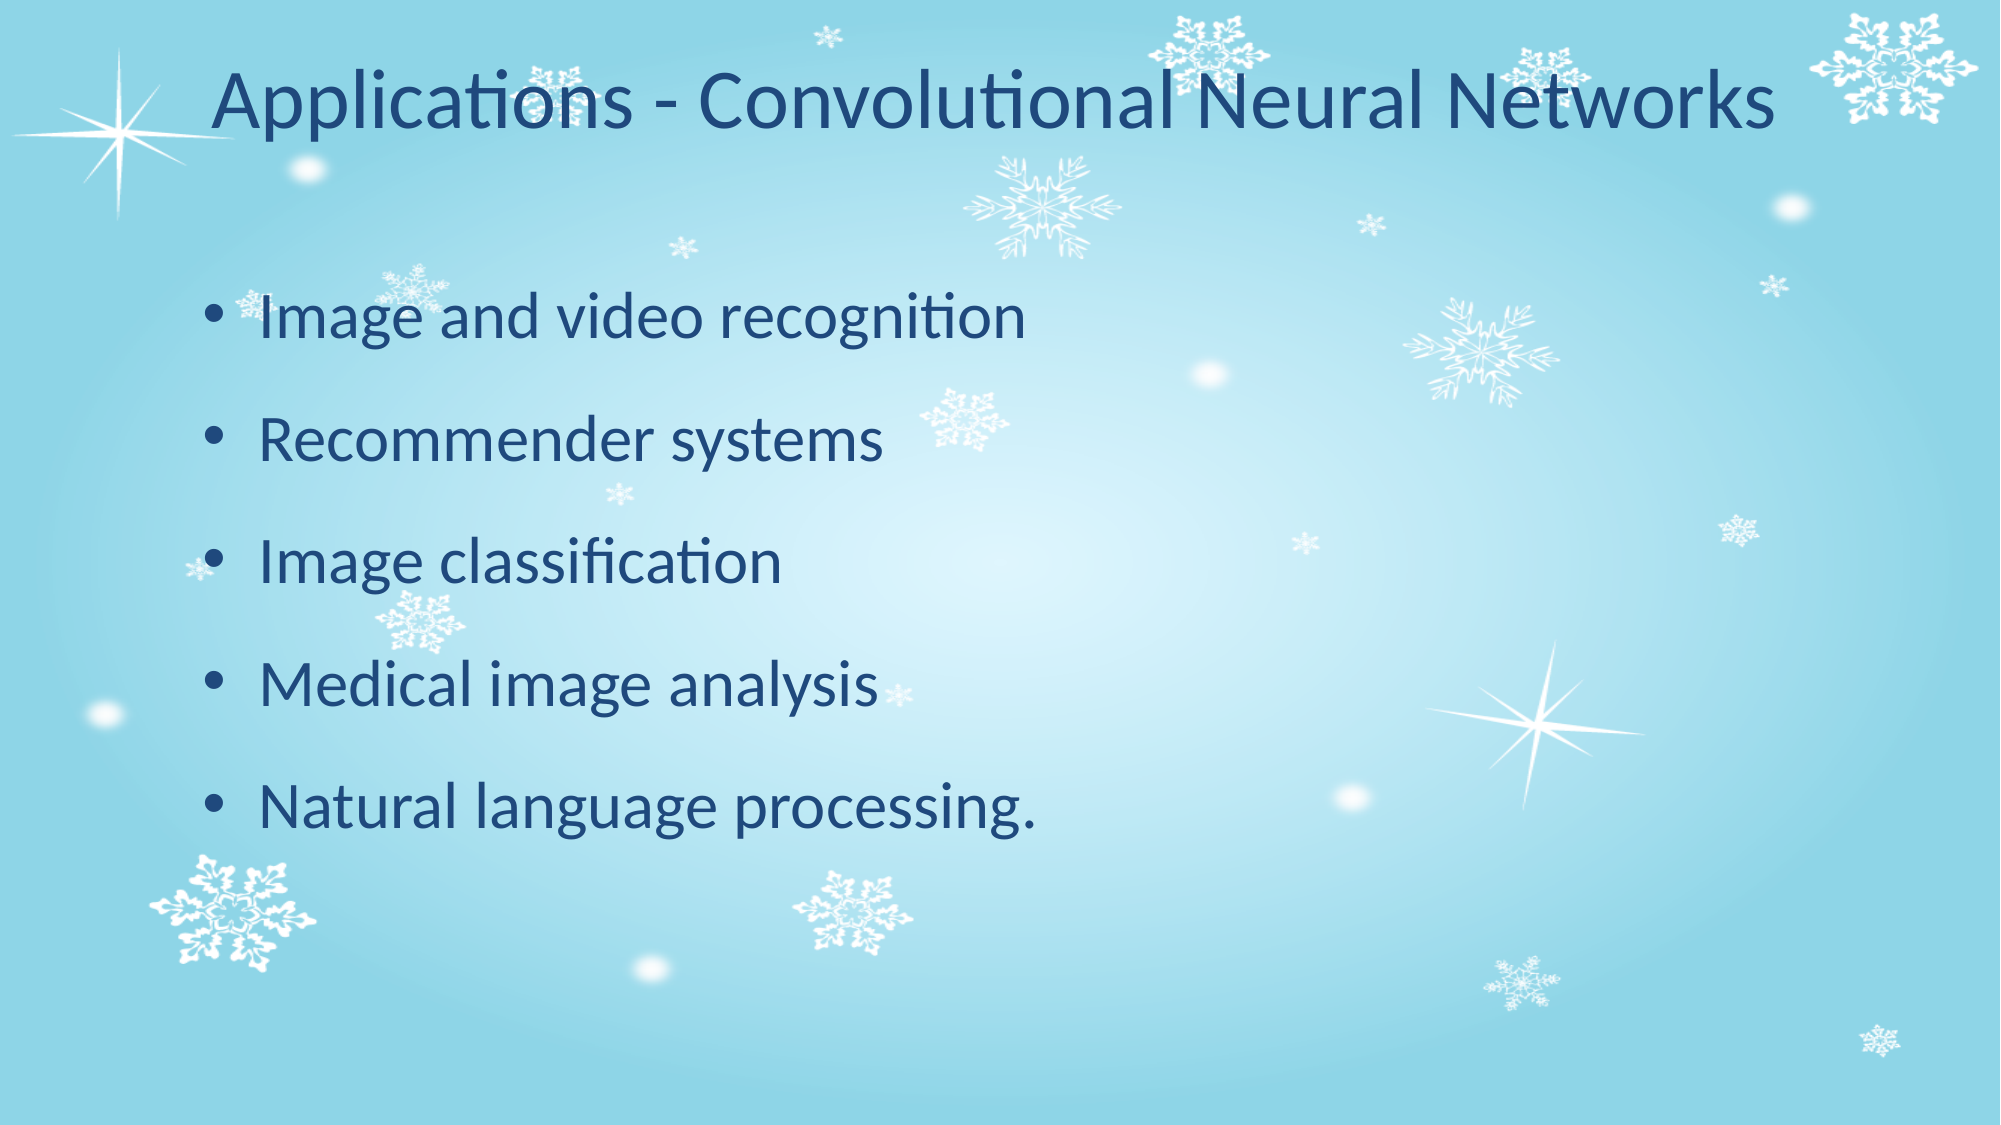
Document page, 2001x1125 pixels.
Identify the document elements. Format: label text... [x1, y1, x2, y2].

list Image and video recognition Recommender systems Image classification Medical image analysis Natural language processing. [187, 264, 1813, 1058]
picture [0, 0, 2000, 1125]
title Applications - Convolutional Neural Networks [182, 35, 1808, 155]
